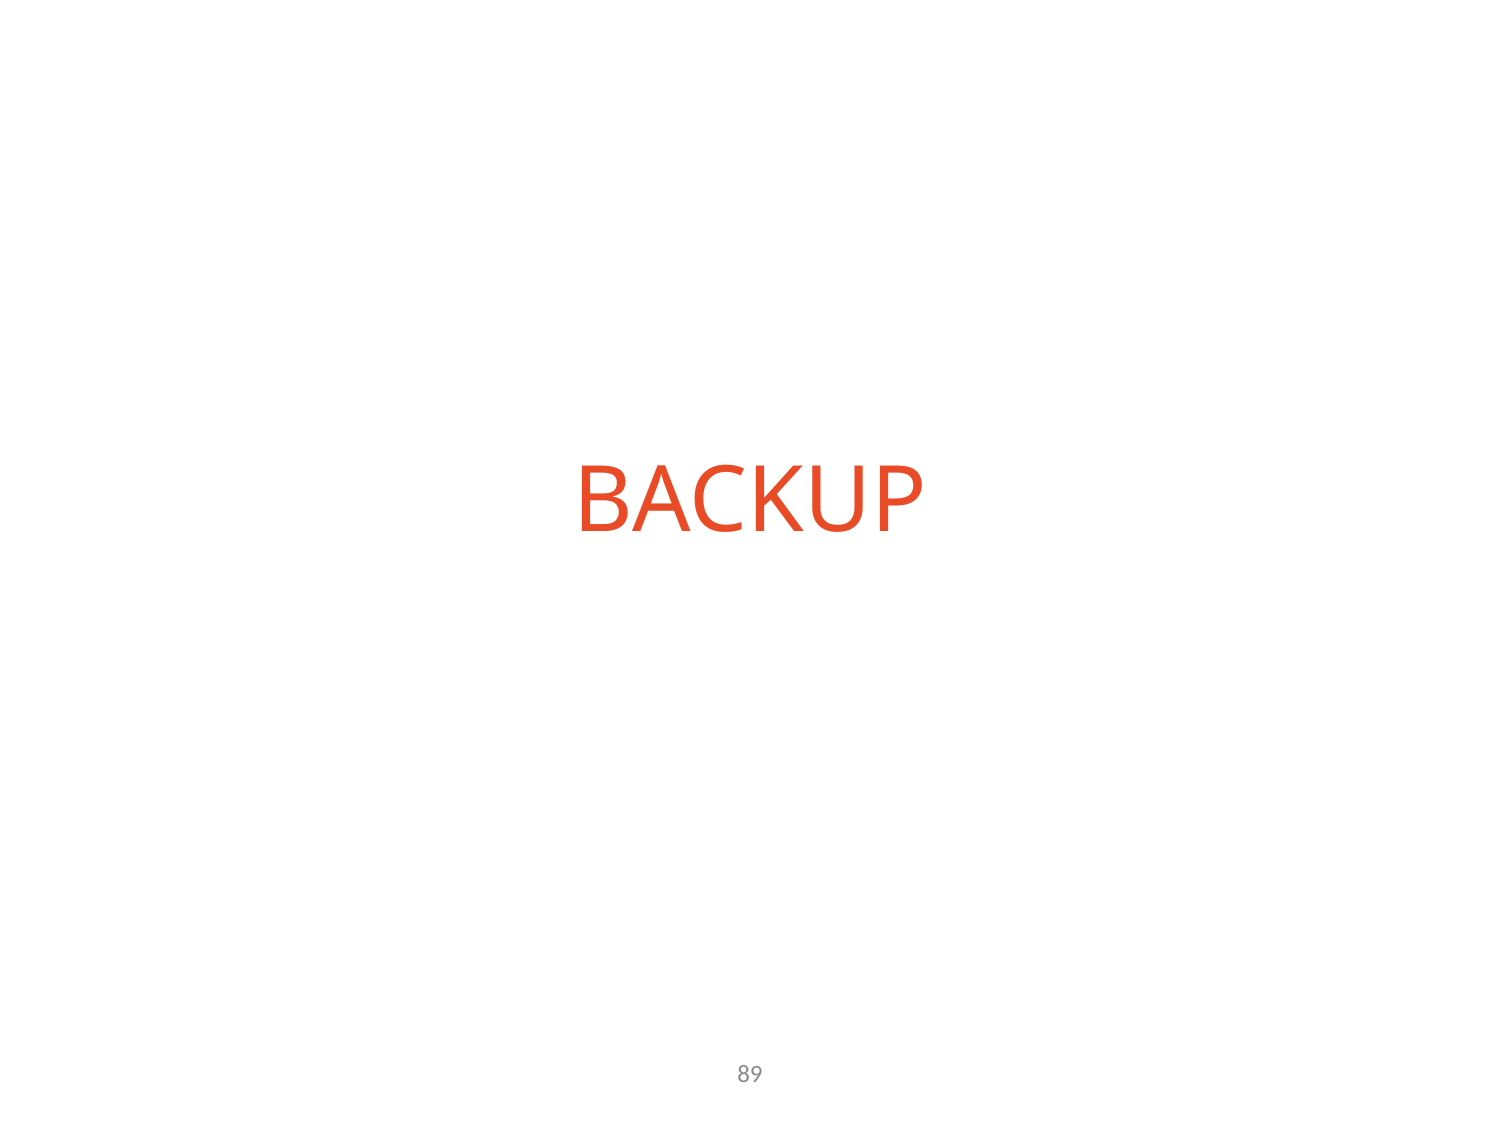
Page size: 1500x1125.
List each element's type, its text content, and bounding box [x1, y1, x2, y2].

slide_number 89 [718, 1042, 782, 1103]
title BACKUP [44, 405, 1456, 599]
